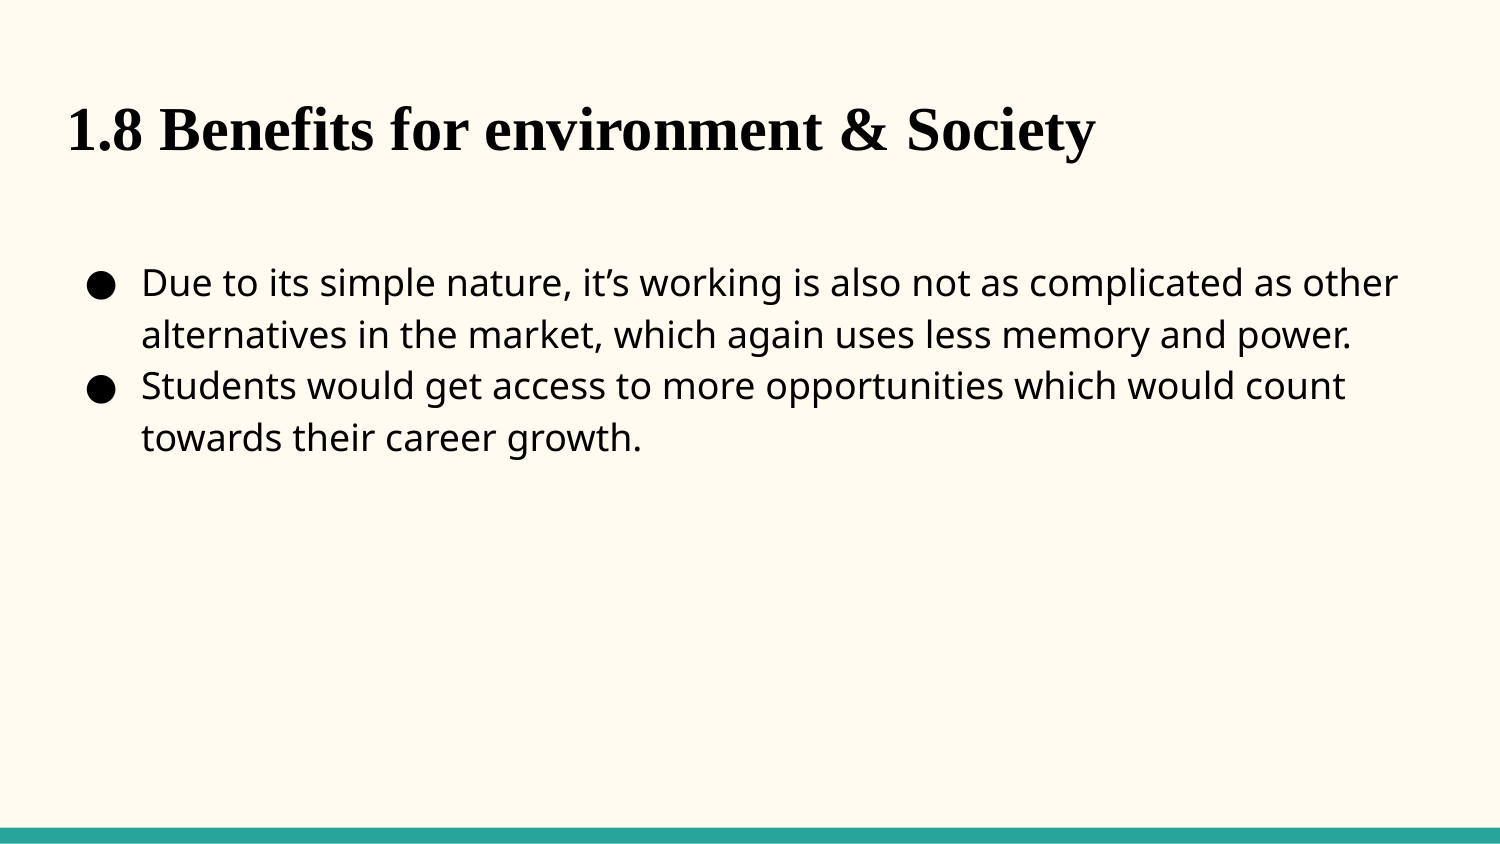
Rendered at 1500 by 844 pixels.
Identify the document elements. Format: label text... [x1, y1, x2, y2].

list Due to its simple nature, it’s working is also not as complicated as other alternatives in the market, which again uses less memory and power. Students would get access to more opportunities which would count towards their career growth. [51, 192, 1449, 750]
title 1.8 Benefits for environment & Society [51, 72, 1449, 174]
